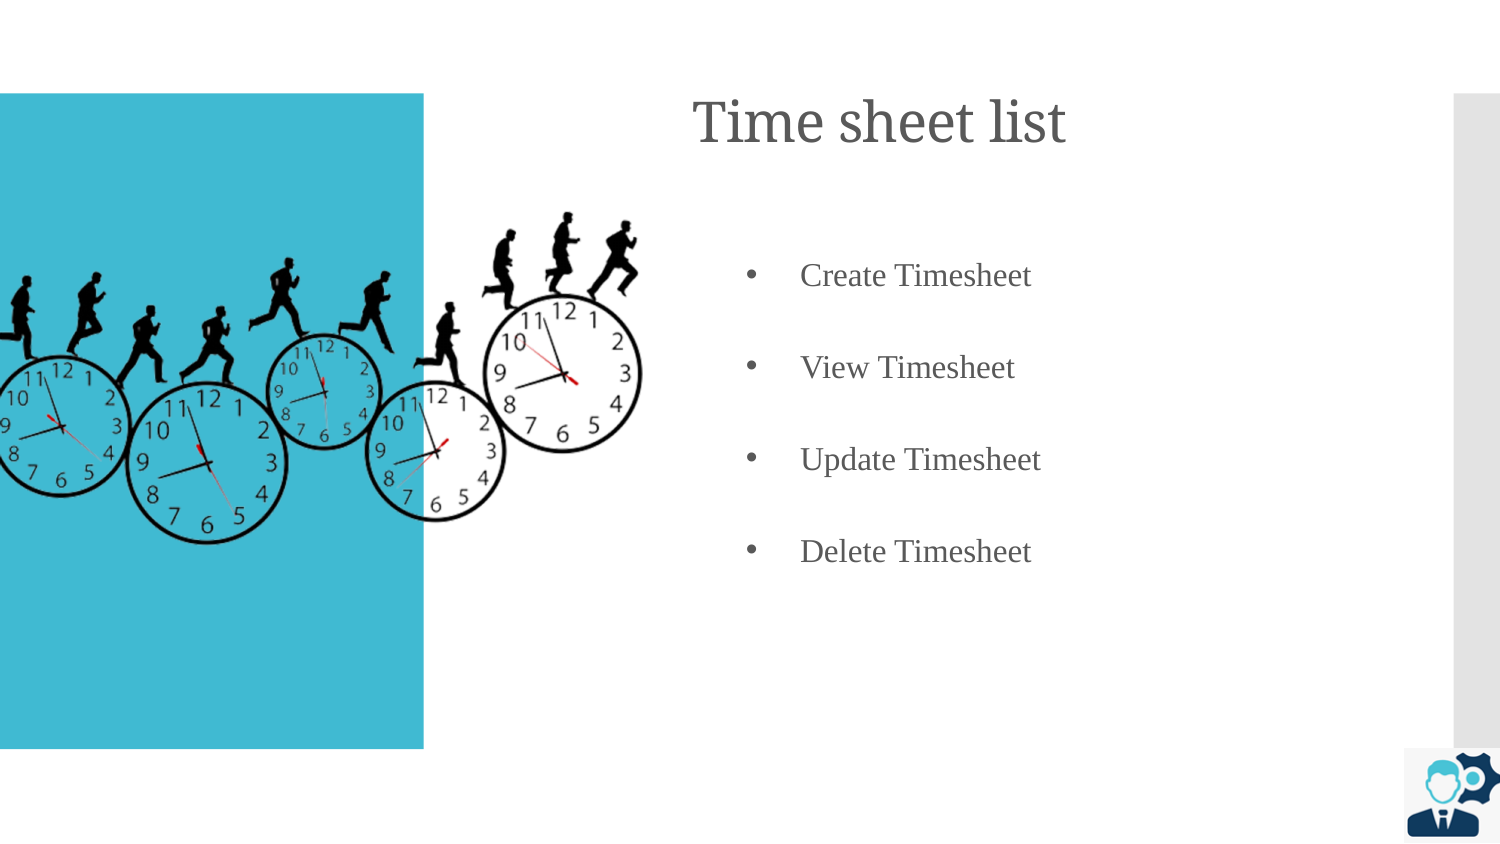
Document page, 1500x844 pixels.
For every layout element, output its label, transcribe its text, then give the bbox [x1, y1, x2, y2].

picture [1404, 748, 1500, 844]
text_box Create Timesheet View Timesheet Update Timesheet Delete Timesheet [709, 232, 1500, 584]
title Time sheet list [215, 71, 1500, 195]
picture [0, 206, 643, 550]
